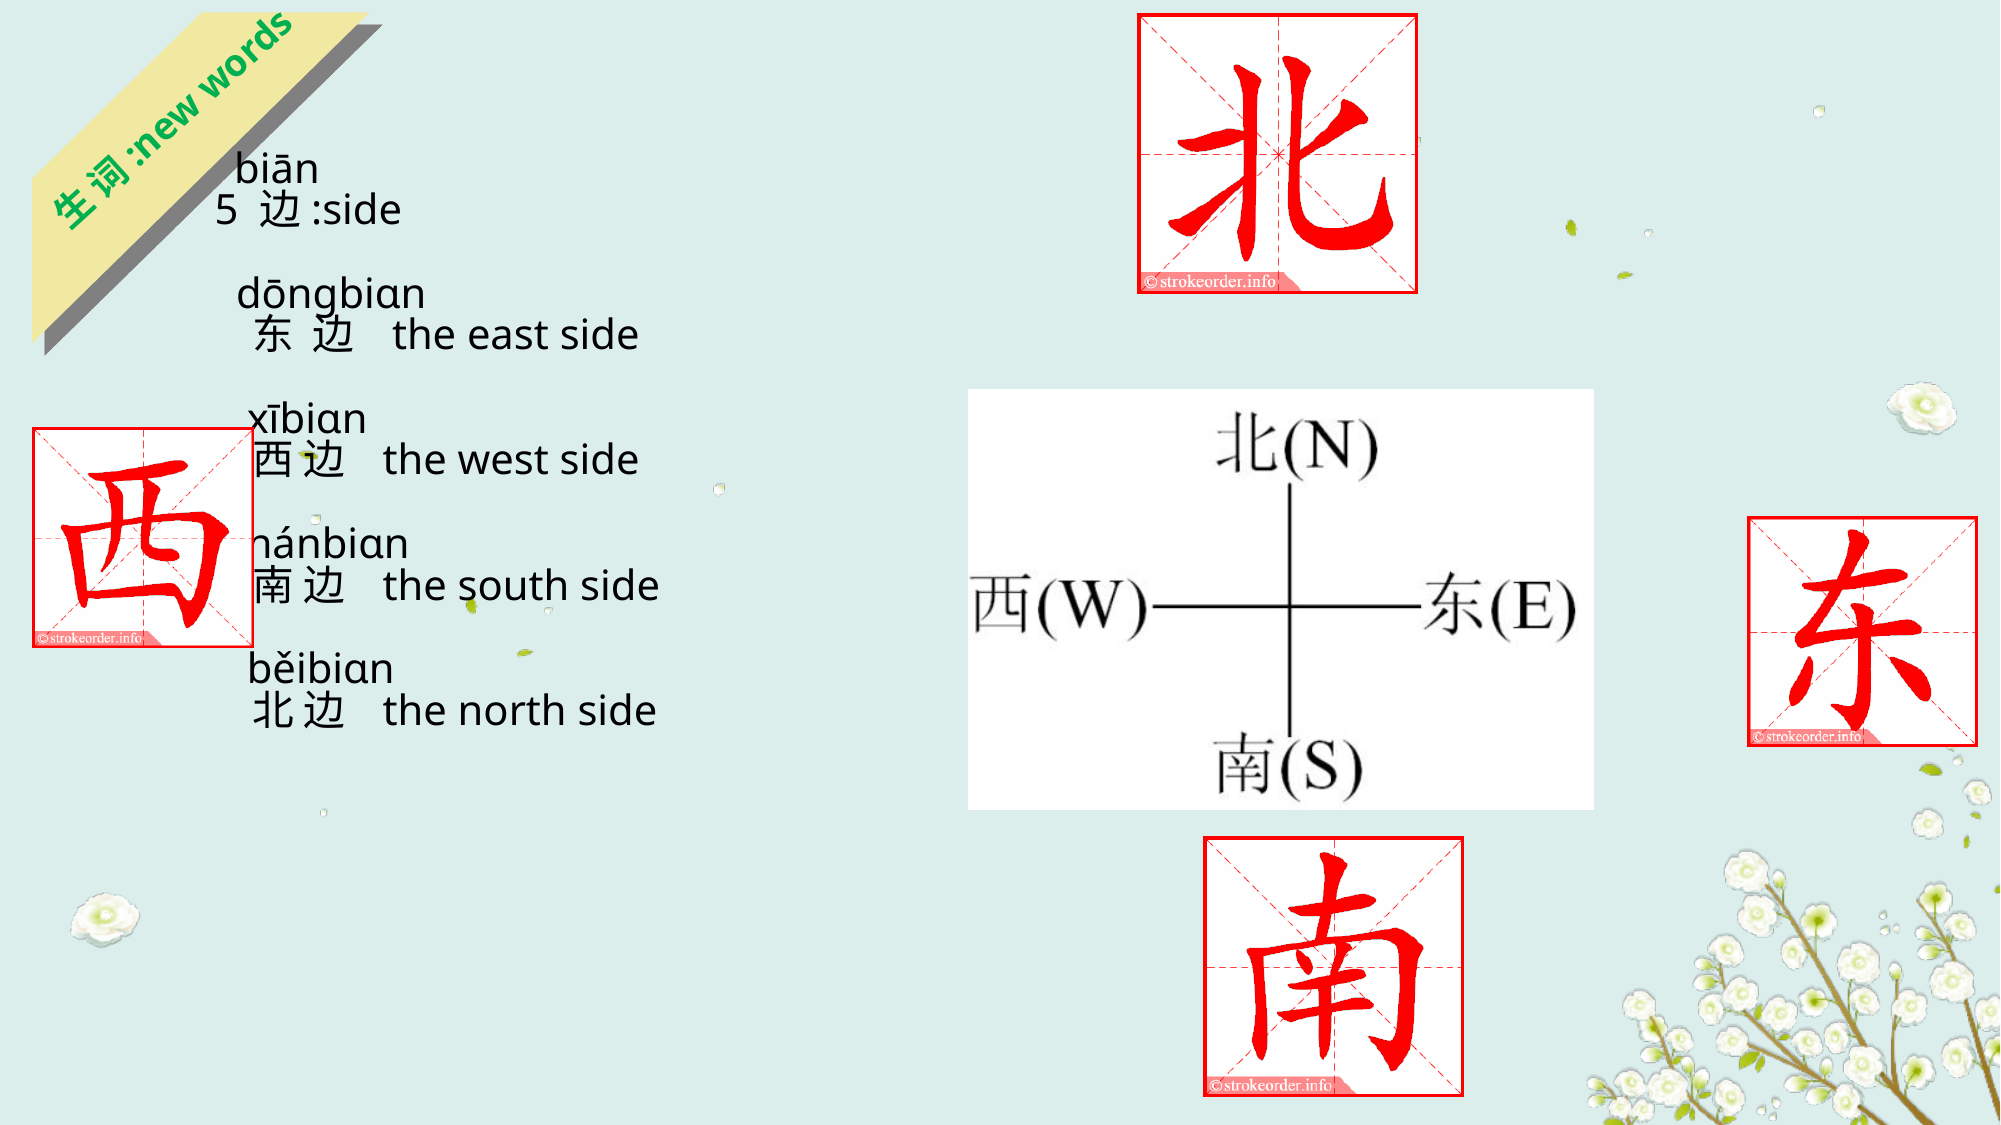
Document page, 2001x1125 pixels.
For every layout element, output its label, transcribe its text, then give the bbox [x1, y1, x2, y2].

picture [32, 409, 781, 864]
picture [968, 13, 2000, 1125]
picture [51, 867, 162, 973]
text_box biān 5 边:side dōnɡbiɑn 东 边 the east side xībiɑn 西 边 the west side nánbiɑn 南 边 the south side běibiɑn 北 边 the north side [199, 142, 772, 741]
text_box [0, 13, 381, 342]
picture [1203, 836, 1464, 1097]
